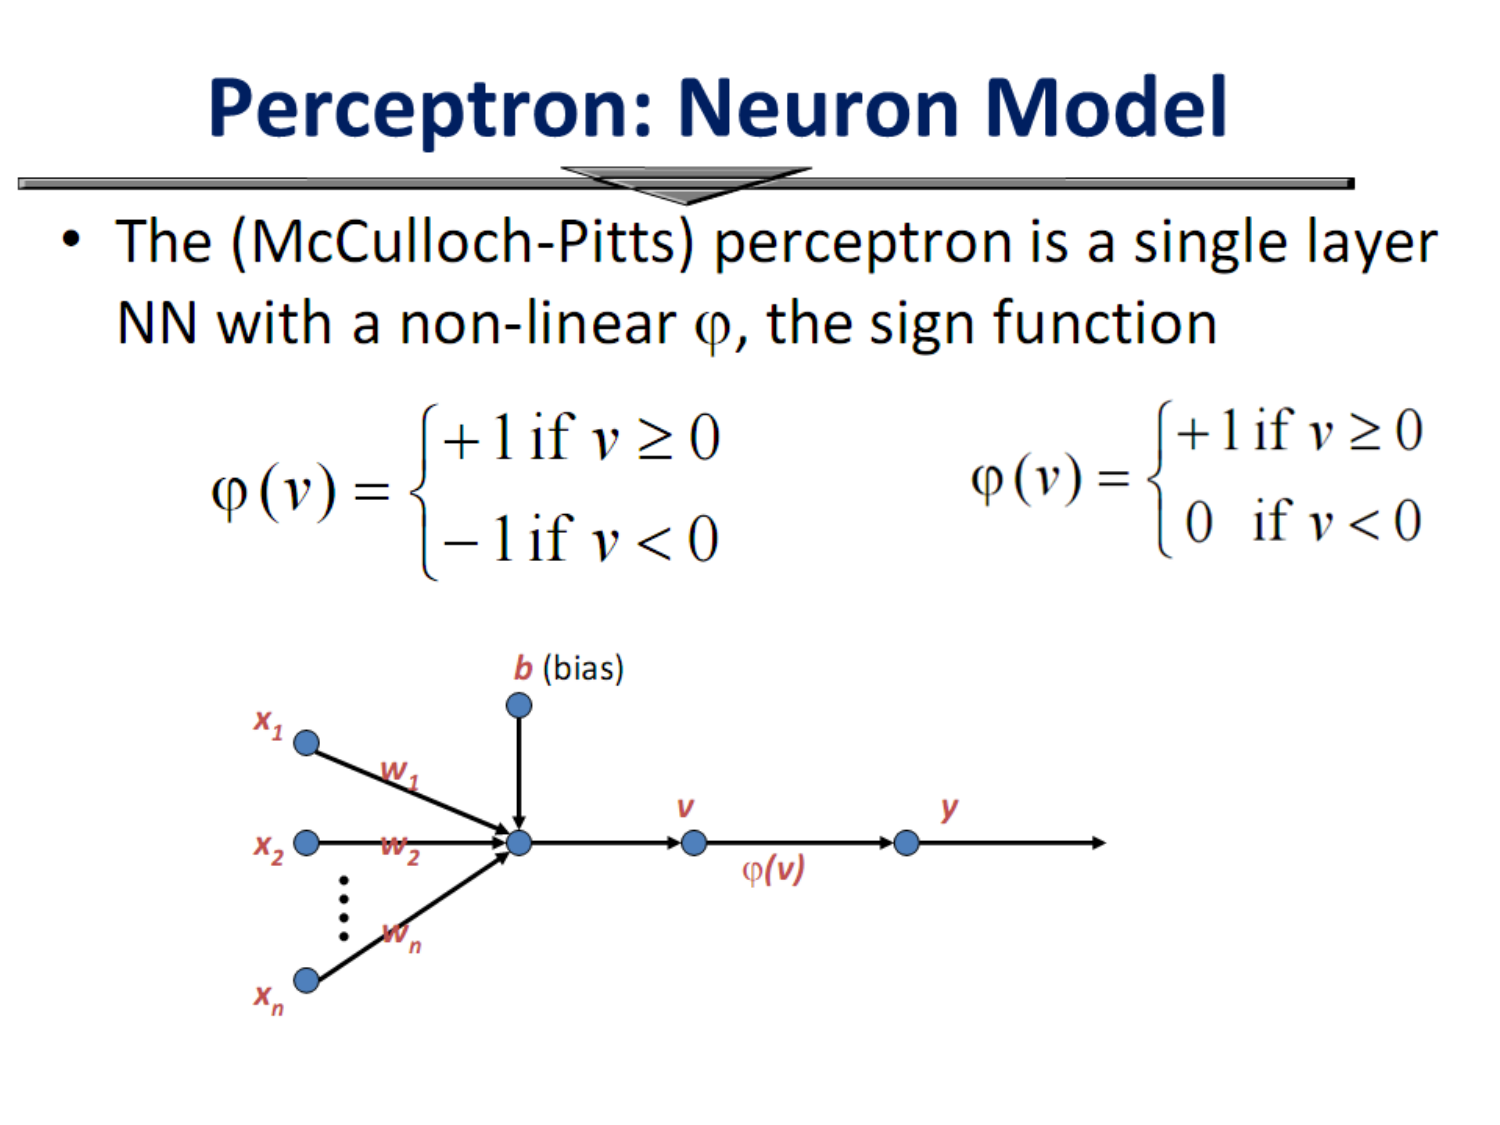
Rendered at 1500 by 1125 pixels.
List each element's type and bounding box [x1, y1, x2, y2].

picture [15, 51, 1485, 1074]
